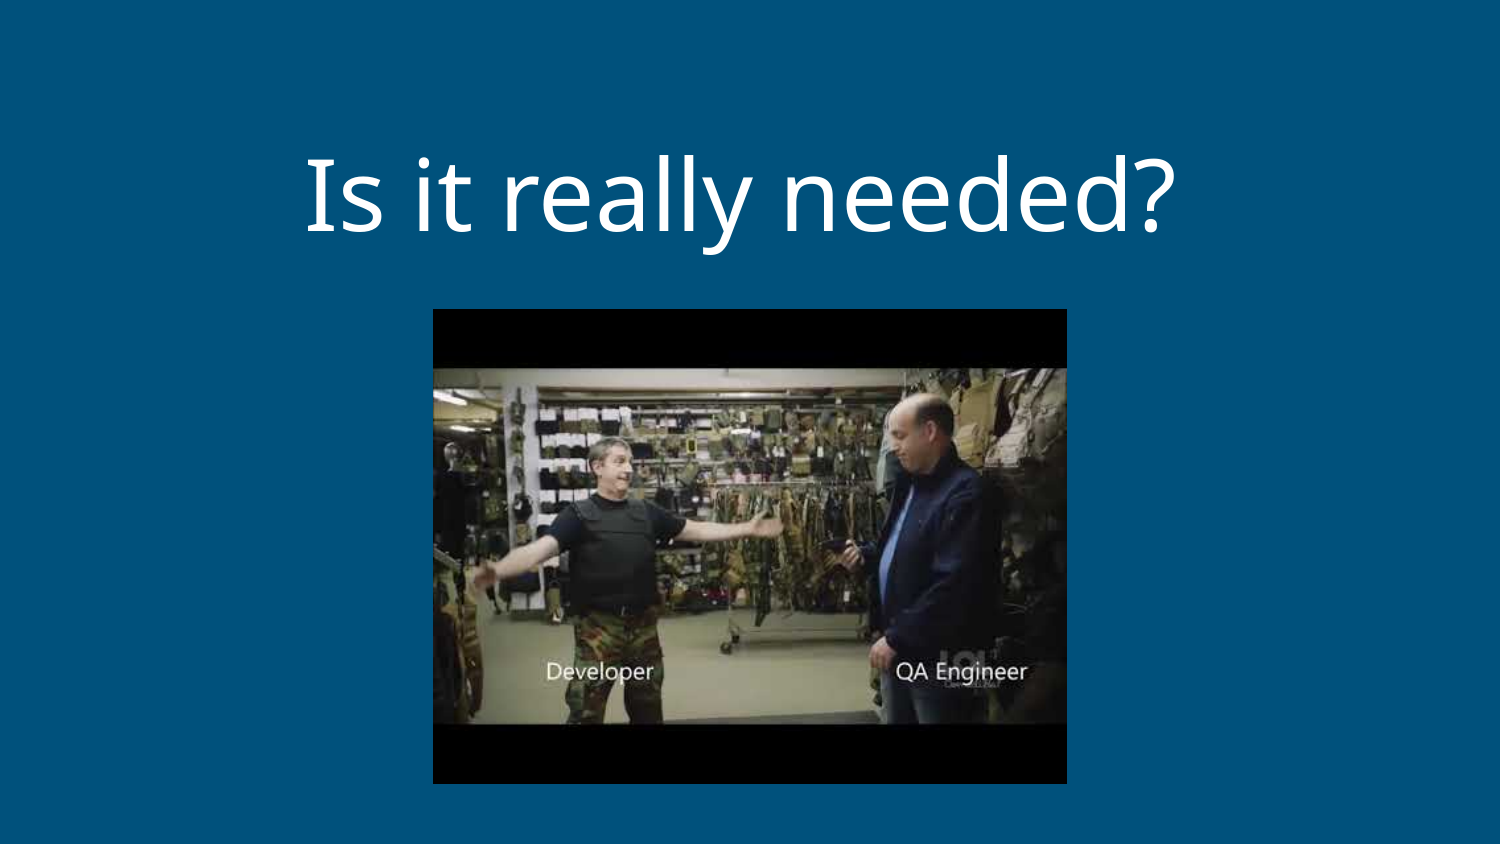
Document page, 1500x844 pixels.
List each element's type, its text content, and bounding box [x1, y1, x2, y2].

picture [434, 310, 1066, 783]
title Is it really needed? [289, 74, 1211, 310]
